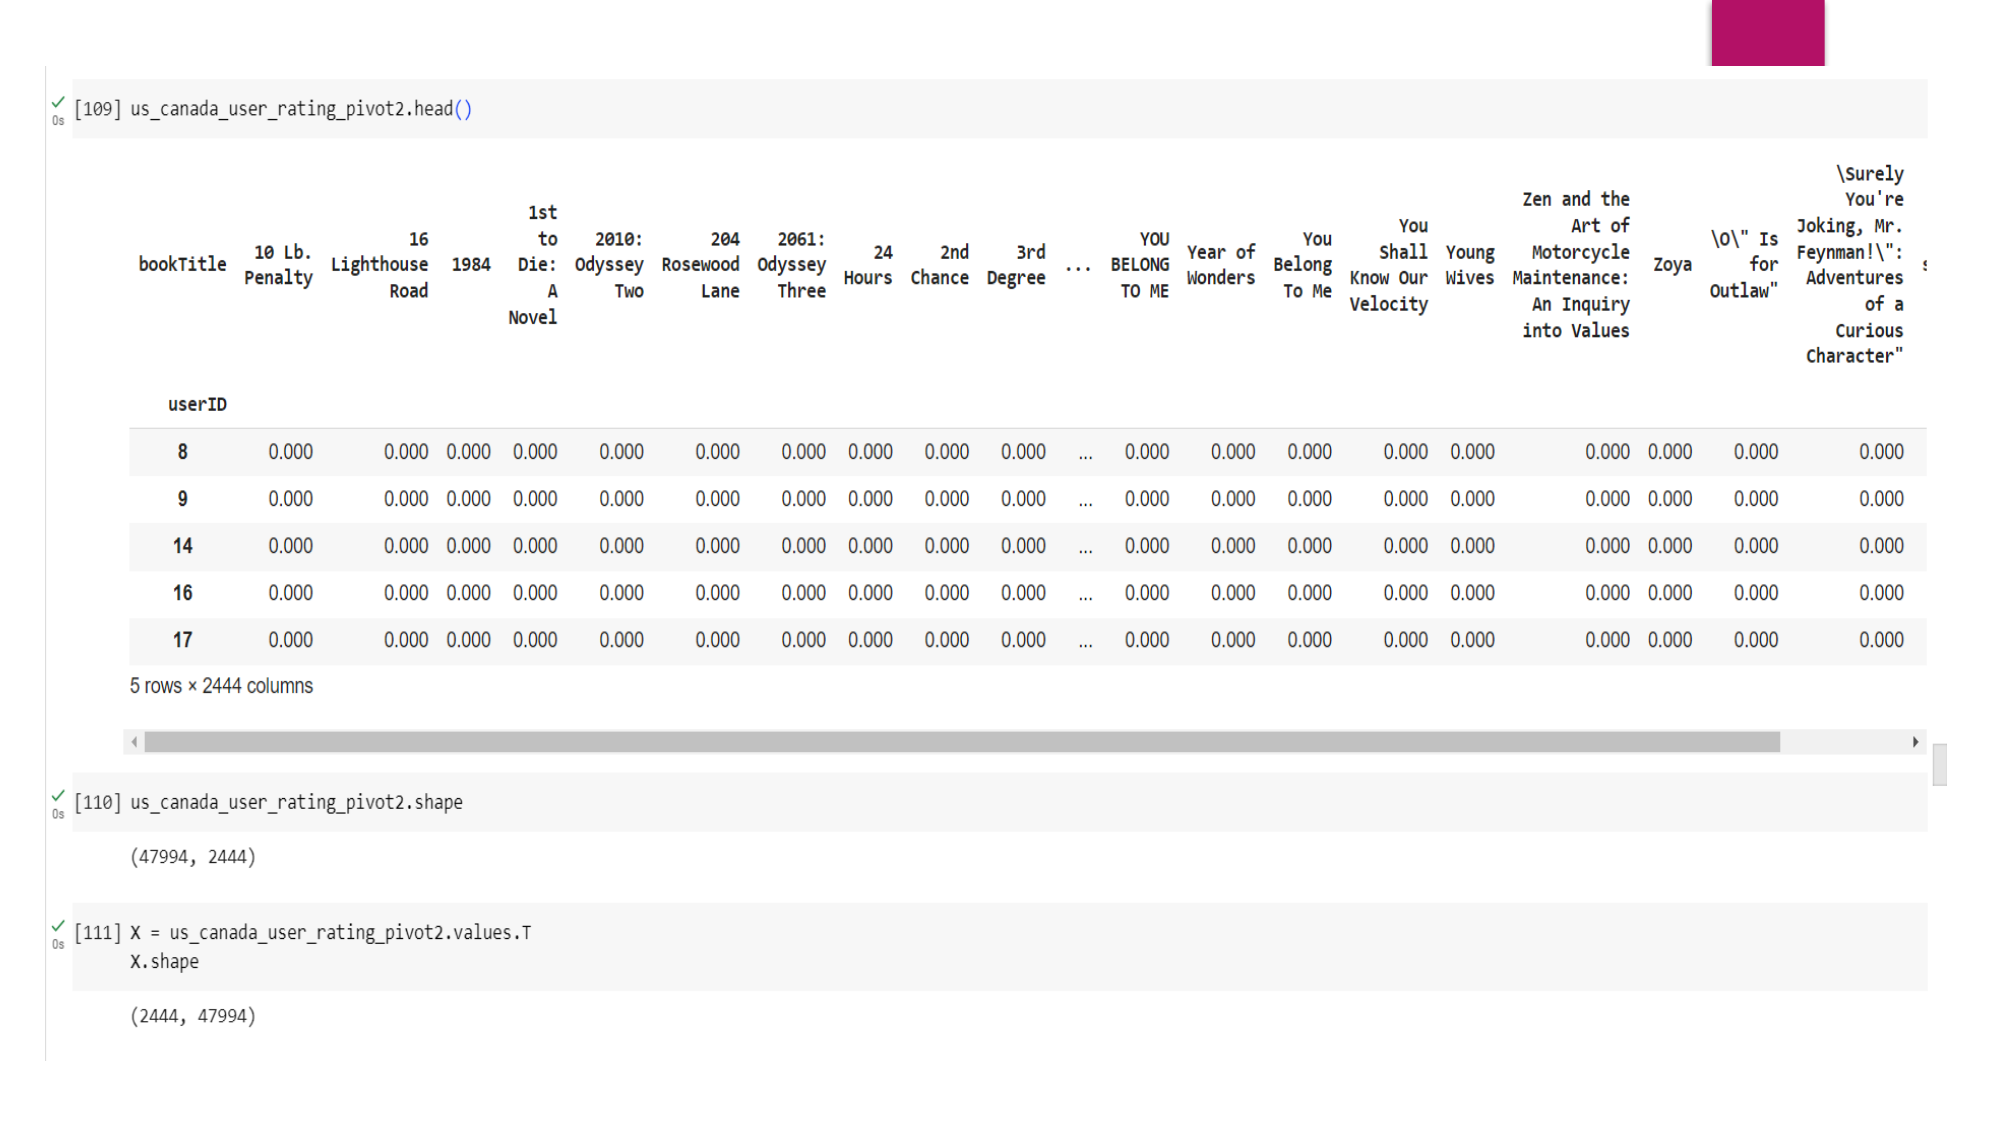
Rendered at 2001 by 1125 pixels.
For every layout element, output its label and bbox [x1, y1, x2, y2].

picture [39, 65, 1948, 1061]
